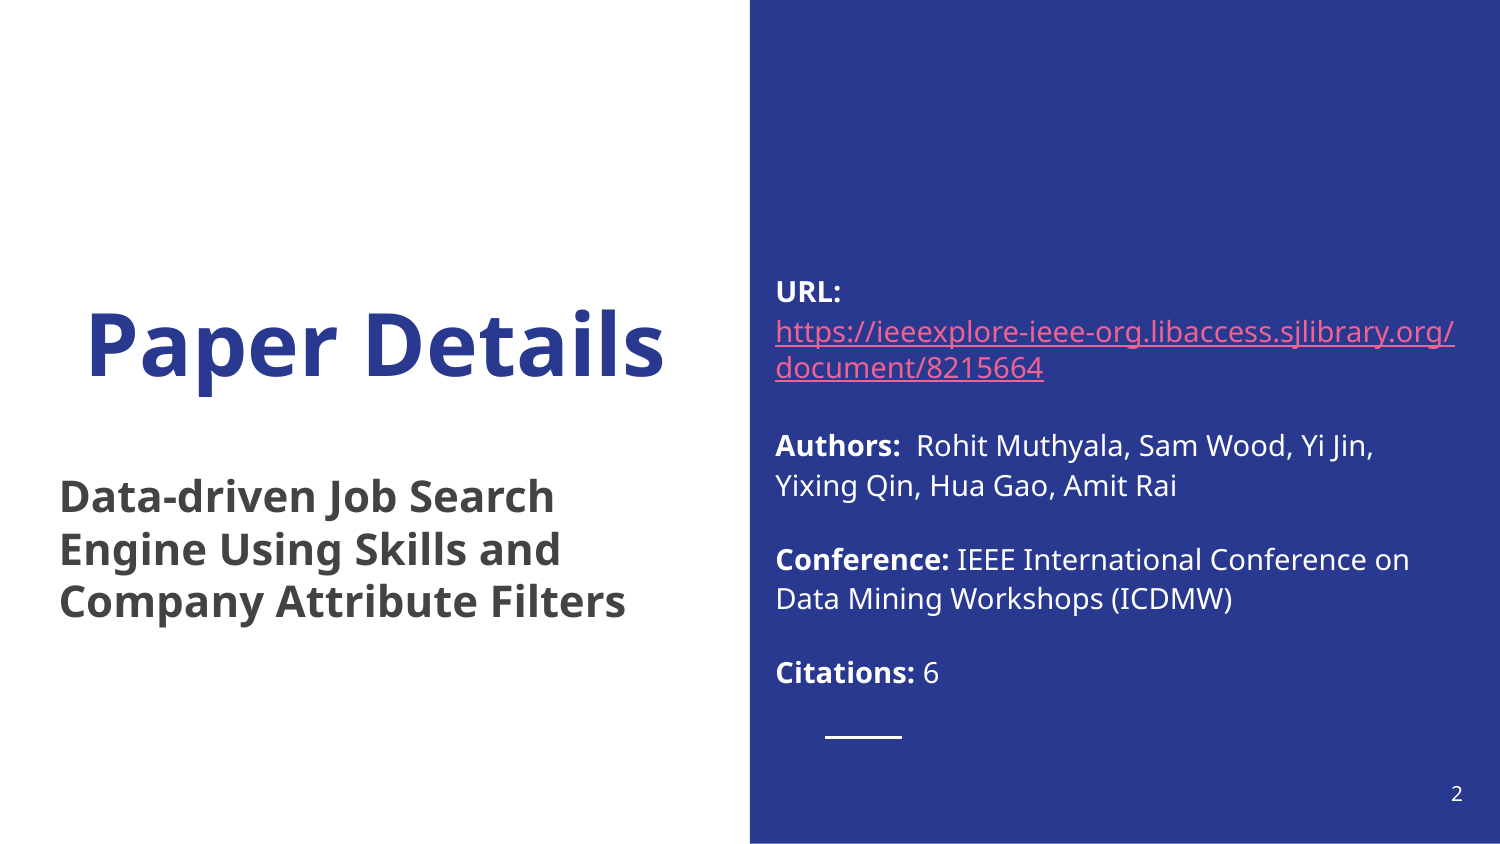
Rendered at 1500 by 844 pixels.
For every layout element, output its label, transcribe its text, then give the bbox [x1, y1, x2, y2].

title Paper Details [43, 151, 708, 409]
subtitle Data-driven Job Search Engine Using Skills and Company Attribute Filters [43, 454, 708, 663]
slide_number ‹#› [1387, 762, 1478, 828]
list URL:https://ieeexplore-ieee-org.libaccess.sjlibrary.org/document/8215664 Authors: Rohit Muthyala, Sam Wood, Yi Jin, Yixing Qin, Hua Gao, Amit Rai Conference: IEEE International Conference on Data Mining Workshops (ICDMW) Citations: 6 [760, 118, 1474, 725]
